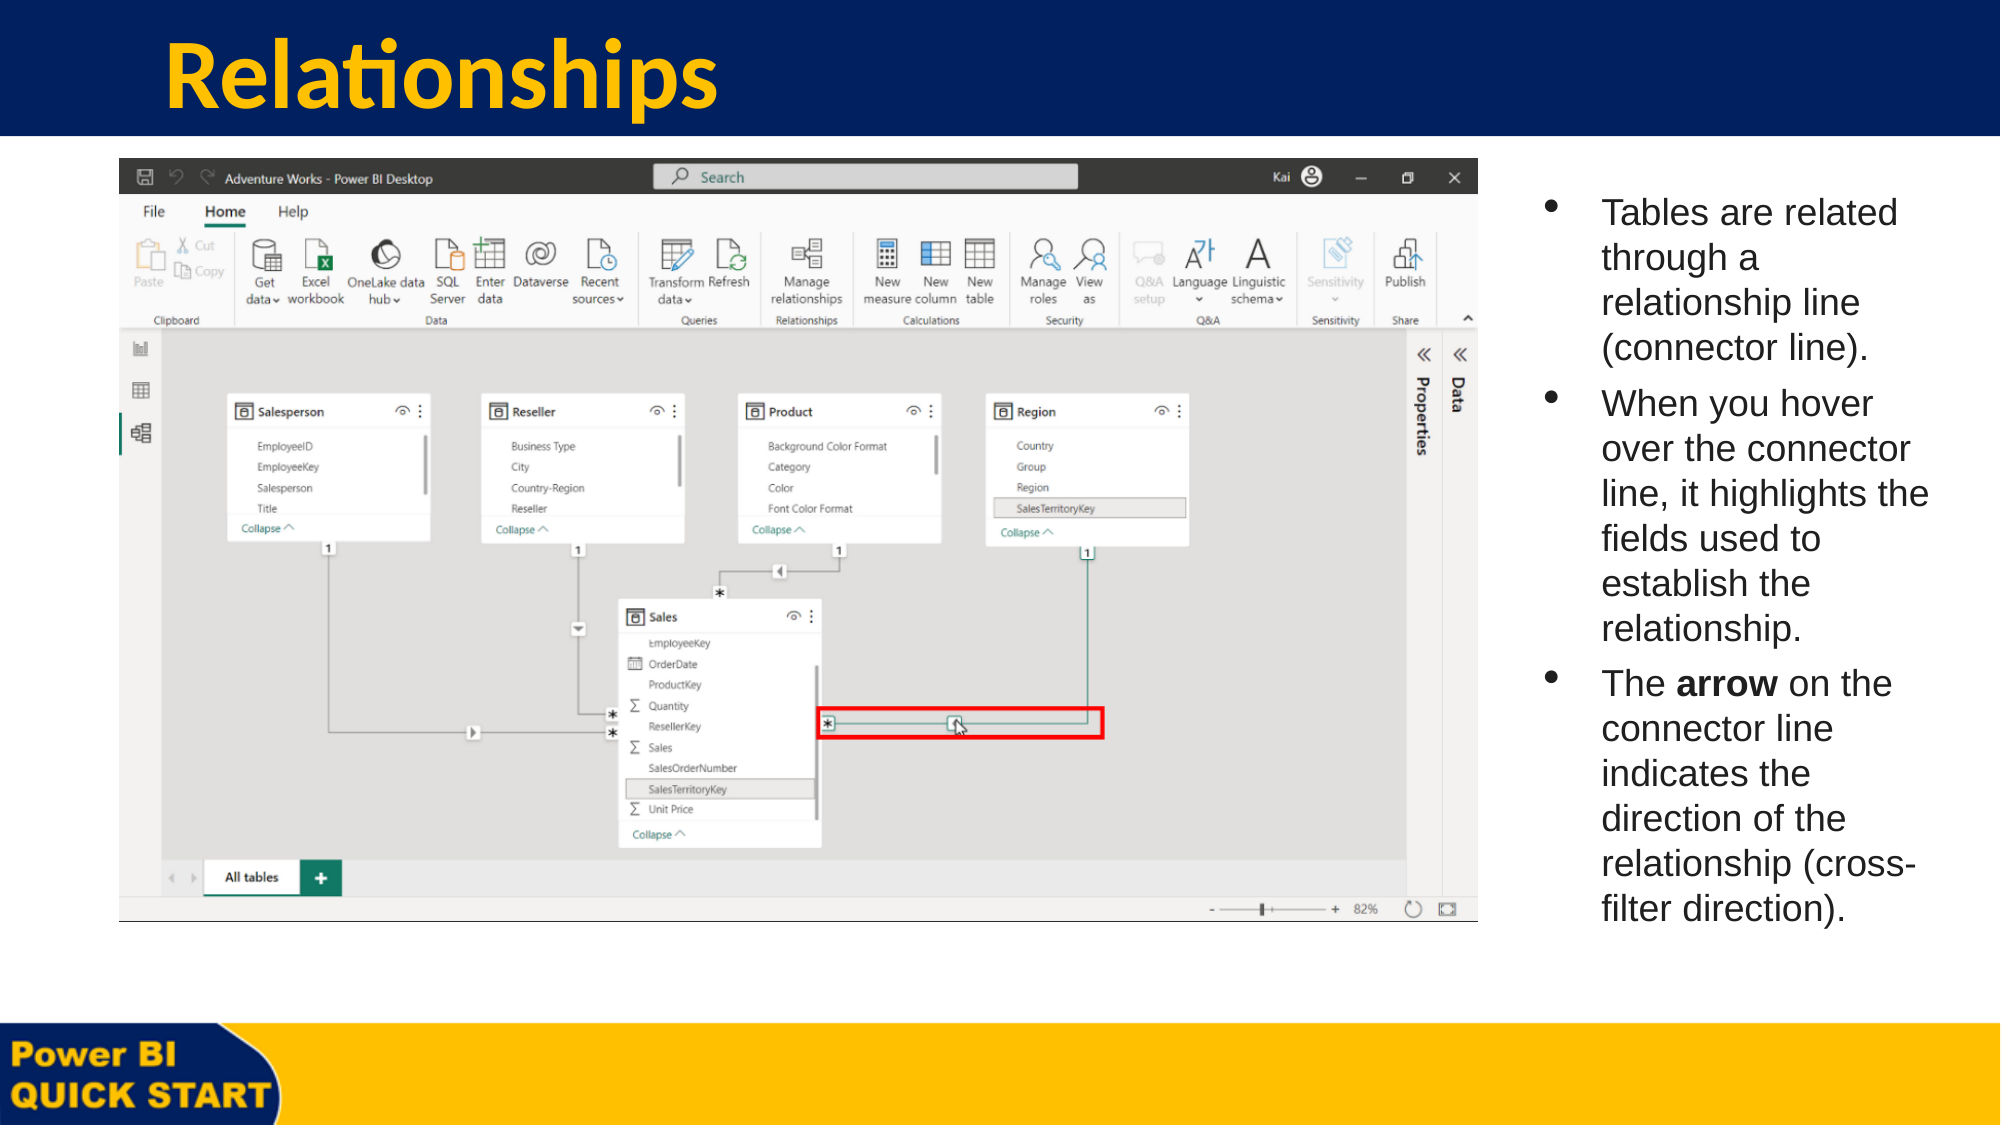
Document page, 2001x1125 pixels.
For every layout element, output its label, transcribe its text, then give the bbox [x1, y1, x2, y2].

text_box Relationships [0, 0, 2000, 137]
text_box Tables are related through a relationship line (connector line). When you hover over the connector line, it highlights the fields used to establish the relationship. The arrow on the connector line indicates the direction of the relationship (cross-filter direction). [1530, 180, 1968, 937]
picture [0, 0, 2001, 1125]
